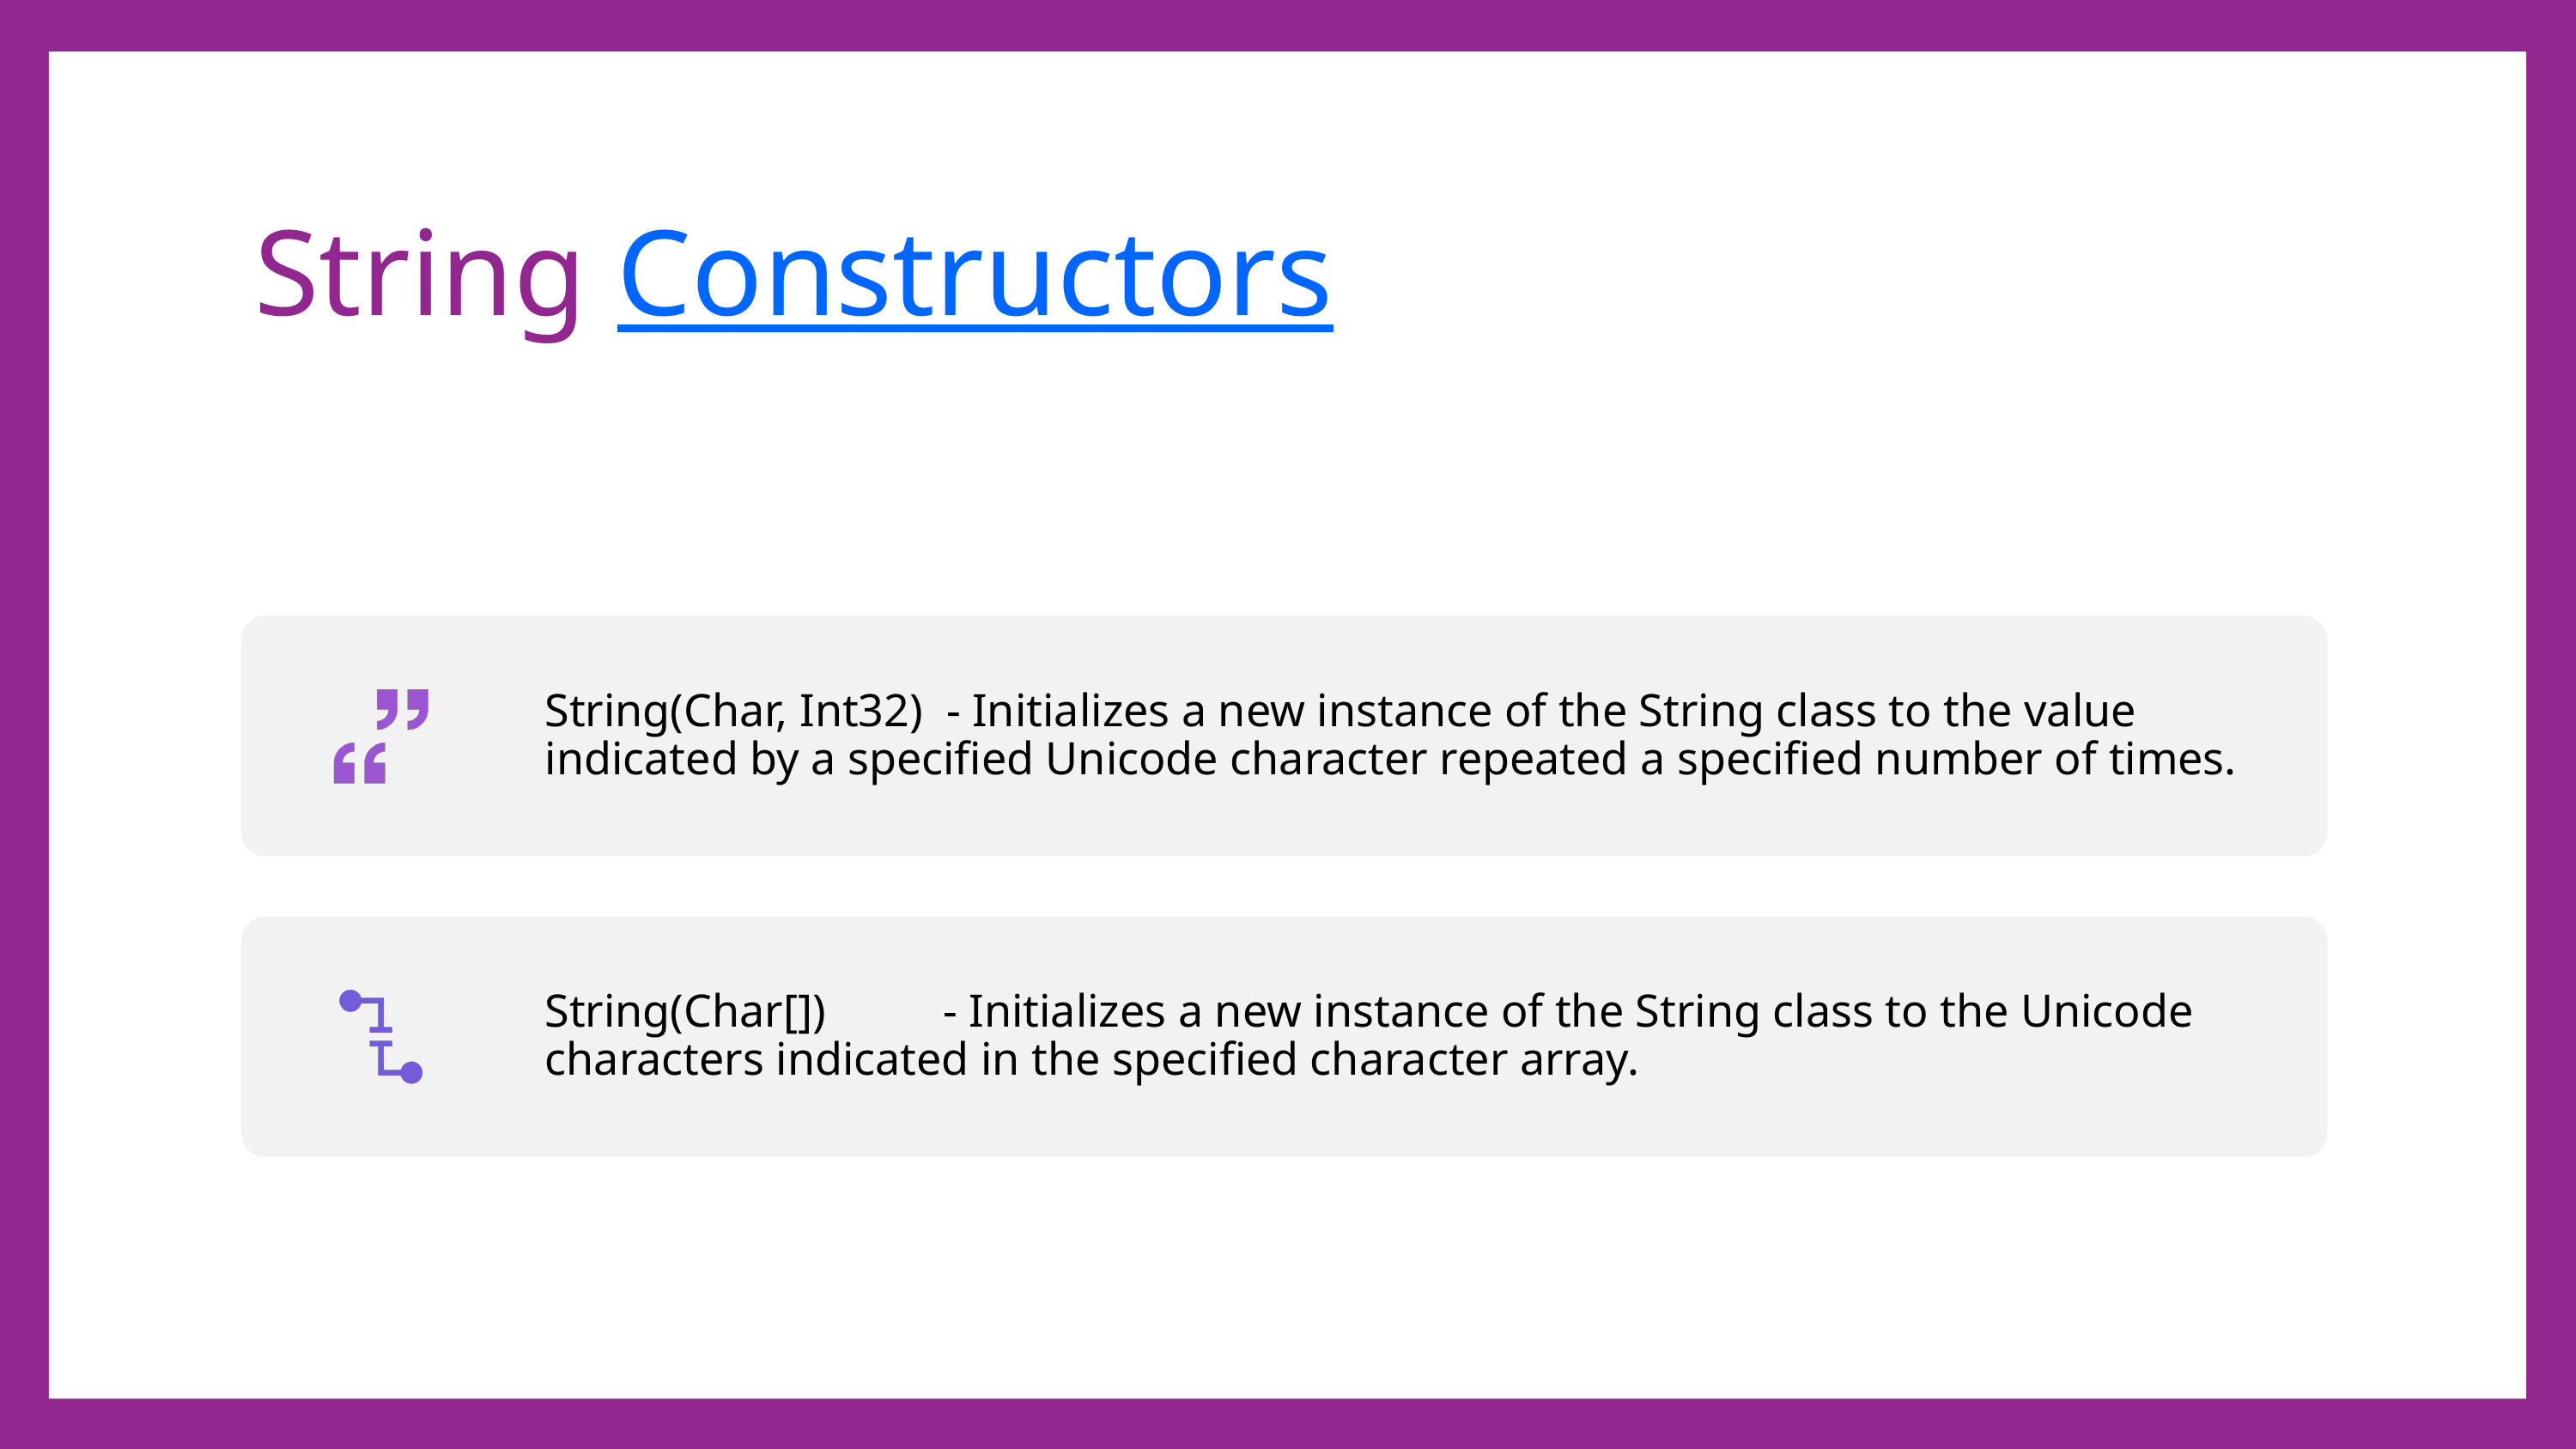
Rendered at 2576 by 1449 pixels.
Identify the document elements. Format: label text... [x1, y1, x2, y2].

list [240, 485, 2328, 1288]
title String Constructors [241, 129, 2329, 415]
